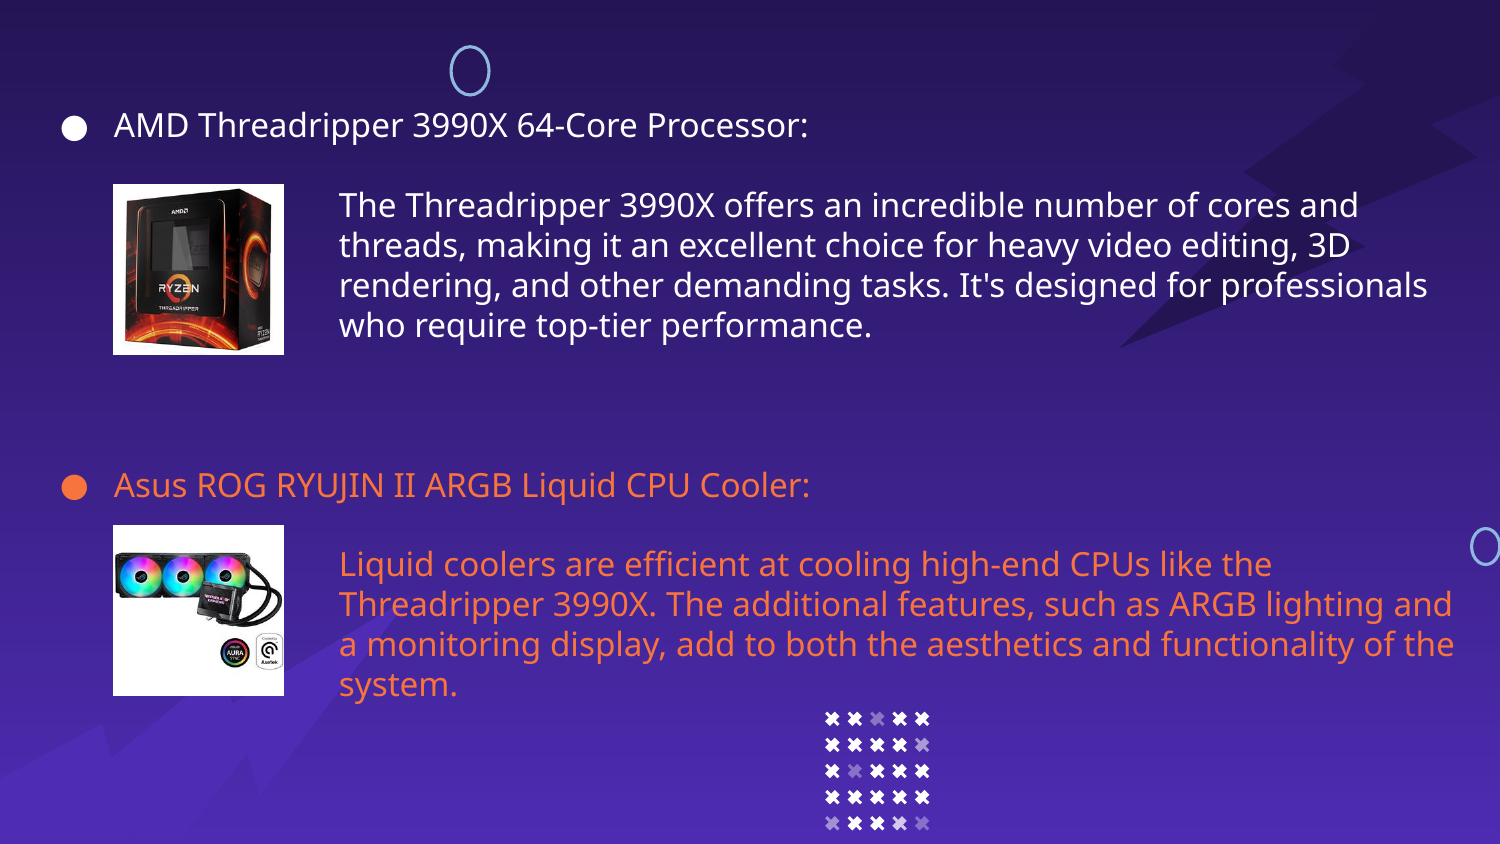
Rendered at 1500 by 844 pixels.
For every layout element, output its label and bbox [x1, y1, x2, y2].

picture [113, 184, 285, 356]
picture [113, 525, 285, 697]
text_box [0, 0, 1500, 844]
